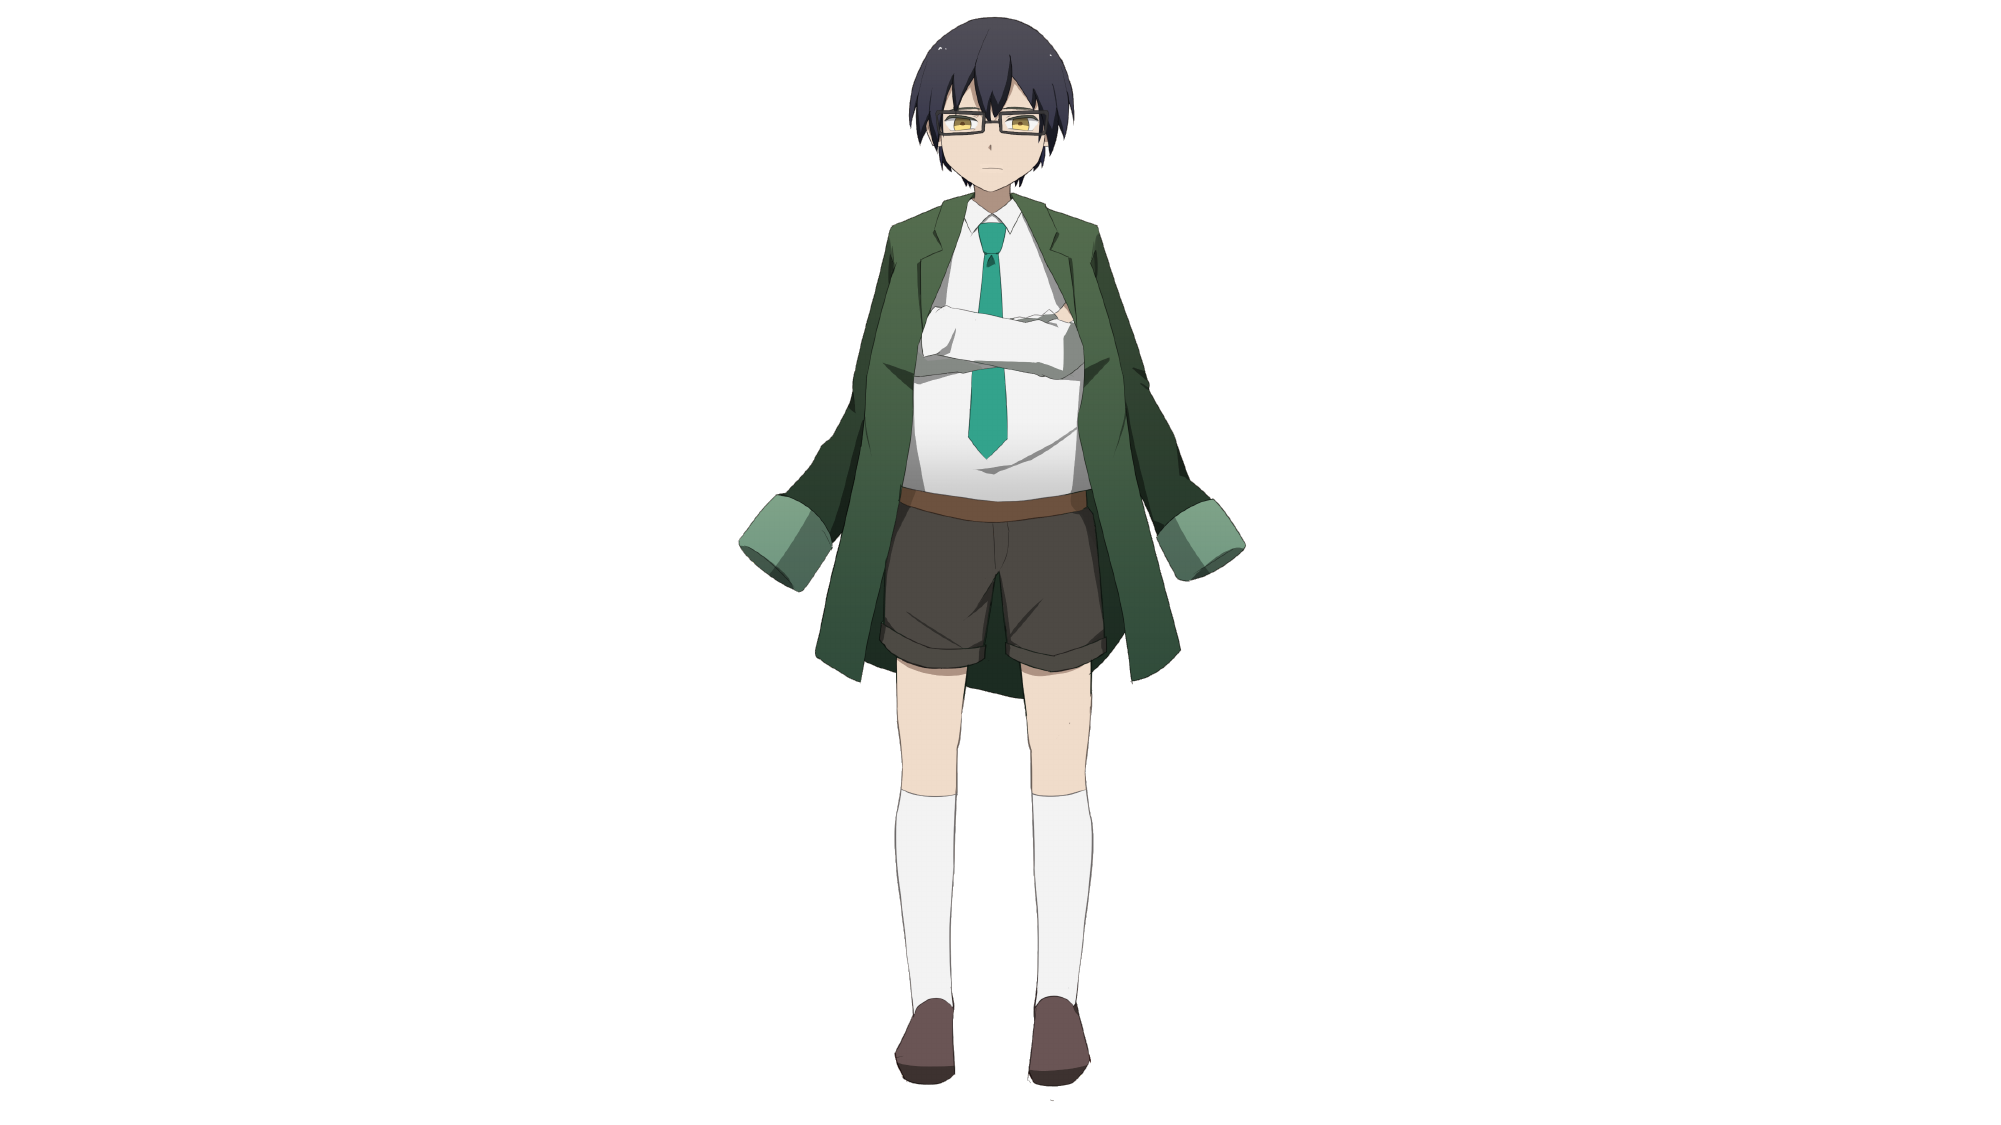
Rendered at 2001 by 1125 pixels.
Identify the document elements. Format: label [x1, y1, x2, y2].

picture [601, 0, 1398, 1125]
